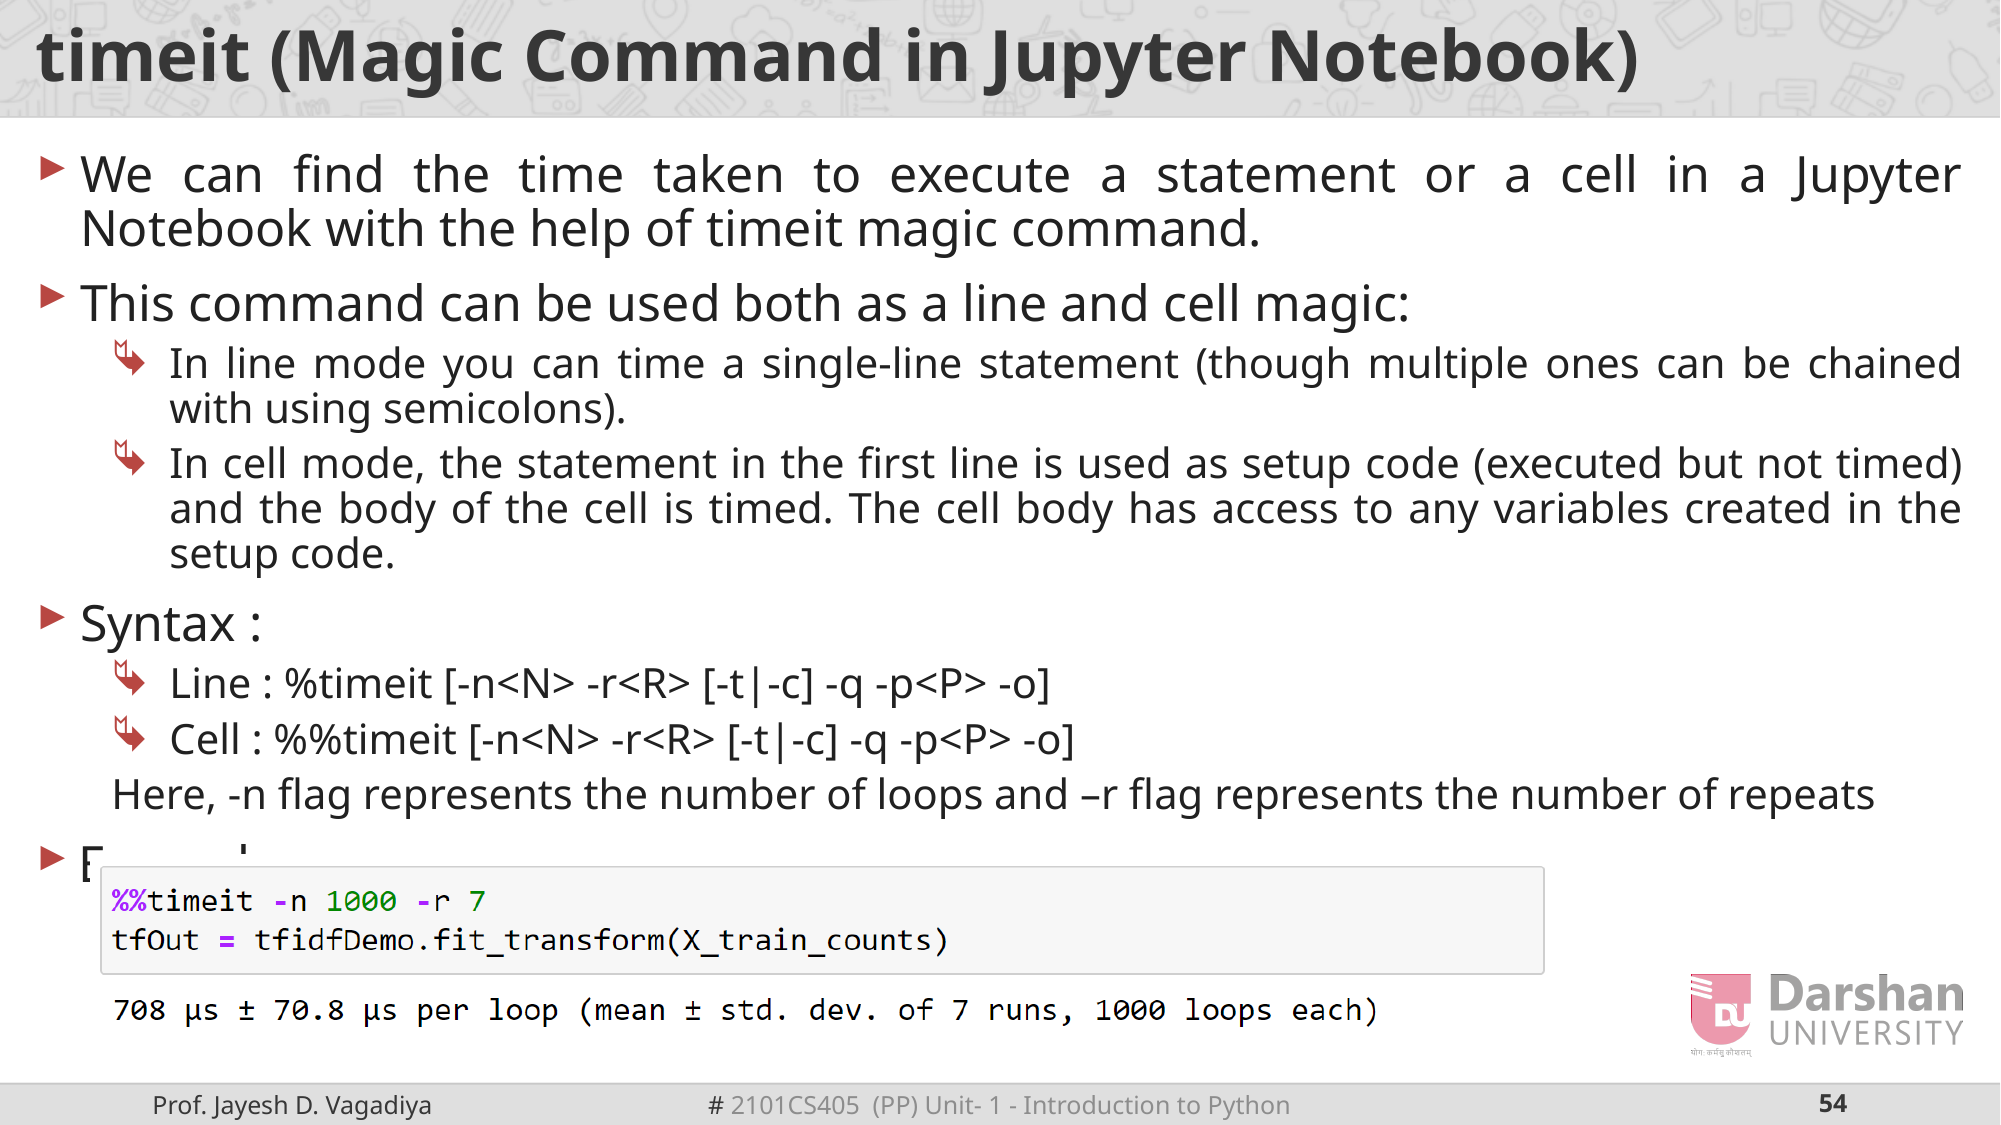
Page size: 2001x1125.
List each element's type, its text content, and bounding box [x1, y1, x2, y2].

picture [90, 854, 1554, 1029]
table_cell %who, %whos, %who_ls [1691, 974, 1963, 1057]
list We can find the time taken to execute a statement or a cell in a Jupyter Notebook with the help of timeit magic command. This command can be used both as a line and cell magic: In line mode you can time a single-line statement (though multiple ones can be chained with using semicolons). In cell mode, the statement in the first line is used as setup code (executed but not timed) and the body of the cell is timed. The cell body has access to any variables created in the setup code. Syntax : Line : %timeit [-n<N> -r<R> [-t|-c] -q -p<P> -o] Cell : %%timeit [-n<N> -r<R> [-t|-c] -q -p<P> -o] Here, -n flag represents the number of loops and –r flag represents the number of repeats Example : [21, 141, 1979, 851]
title timeit (Magic Command in Jupyter Notebook) [0, 0, 2000, 117]
